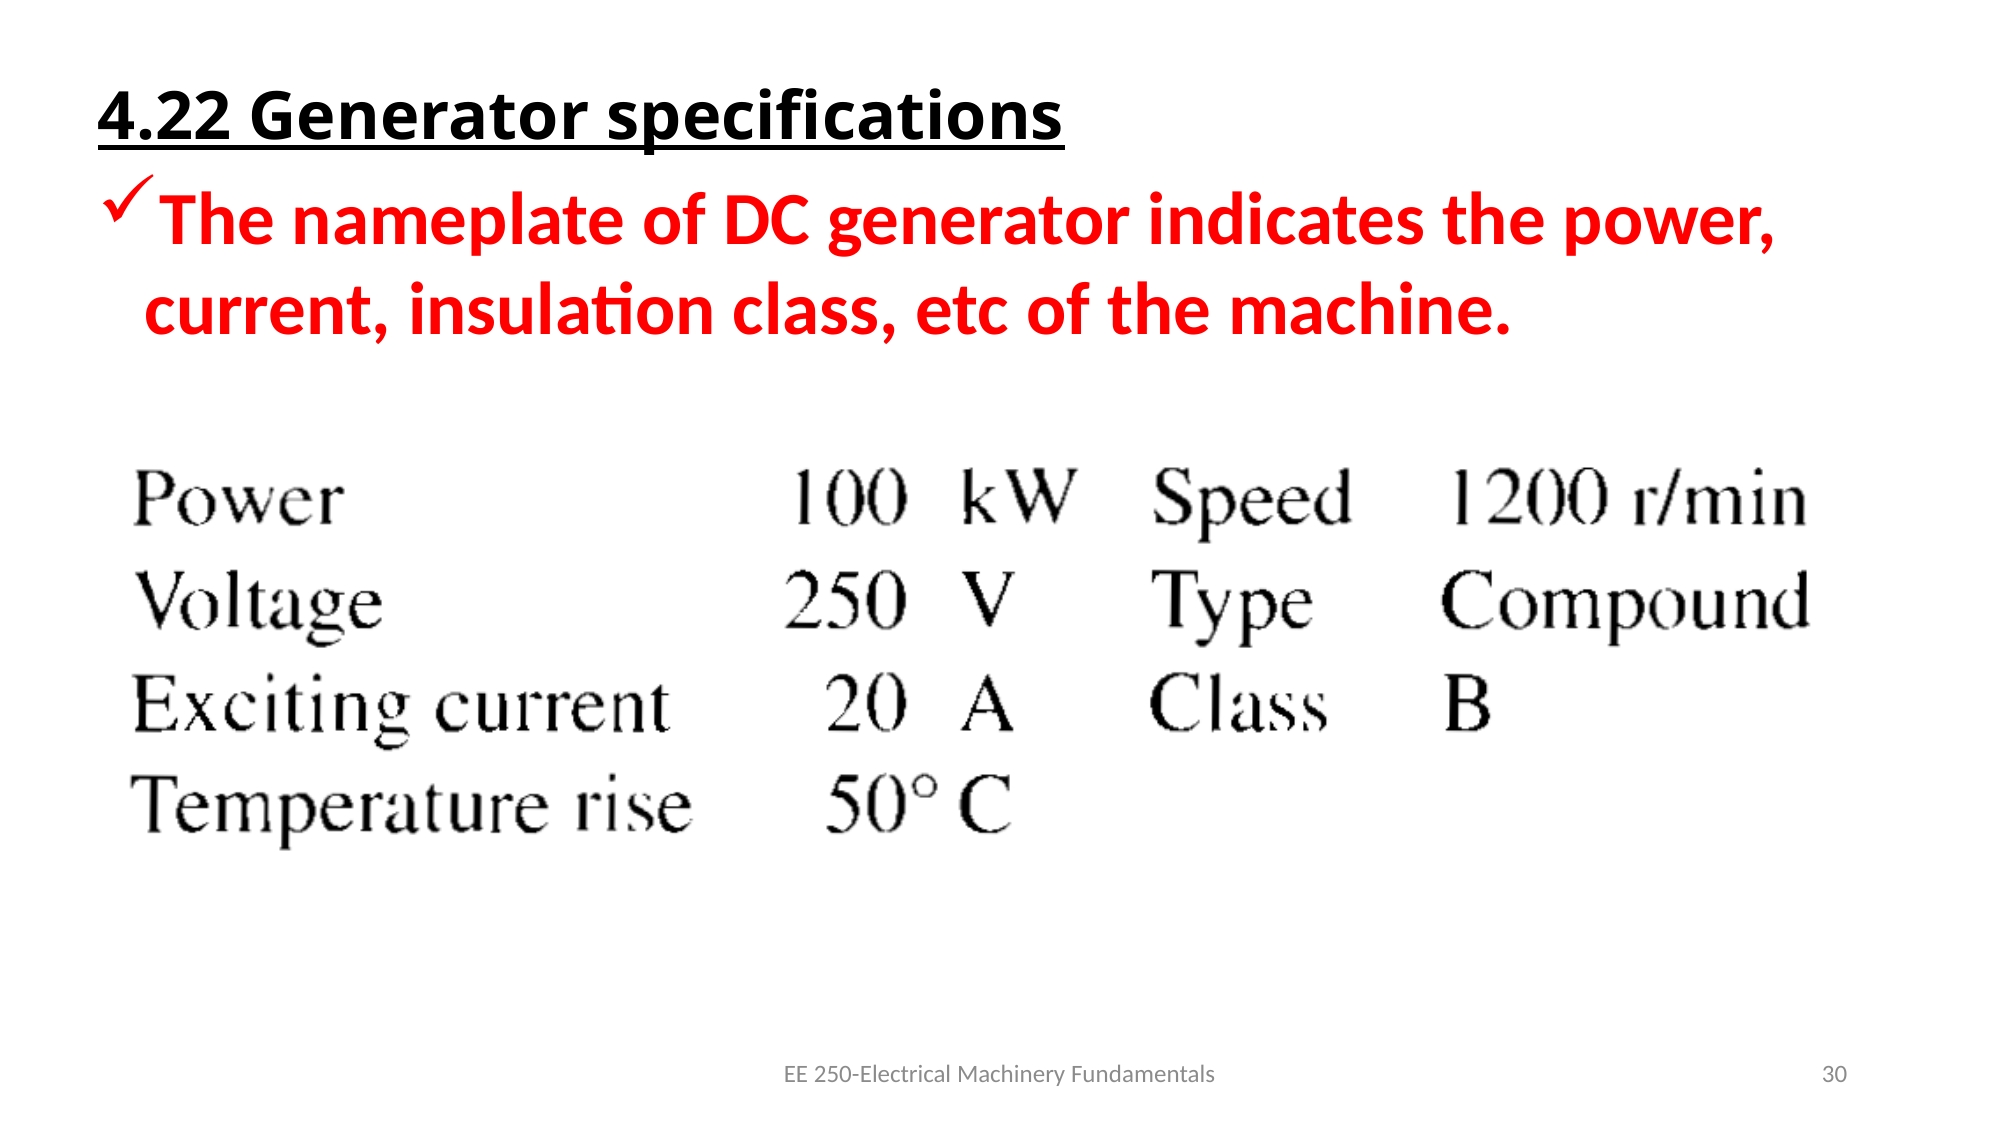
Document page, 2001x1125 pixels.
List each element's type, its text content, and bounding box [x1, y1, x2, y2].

title 4.22 Generator specifications [82, 0, 1093, 161]
picture [111, 408, 1863, 901]
footer EE 250-Electrical Machinery Fundamentals [662, 1042, 1338, 1103]
slide_number 30 [1412, 1042, 1863, 1103]
list The nameplate of DC generator indicates the power, current, insulation class, etc of the machine. [82, 161, 1905, 923]
